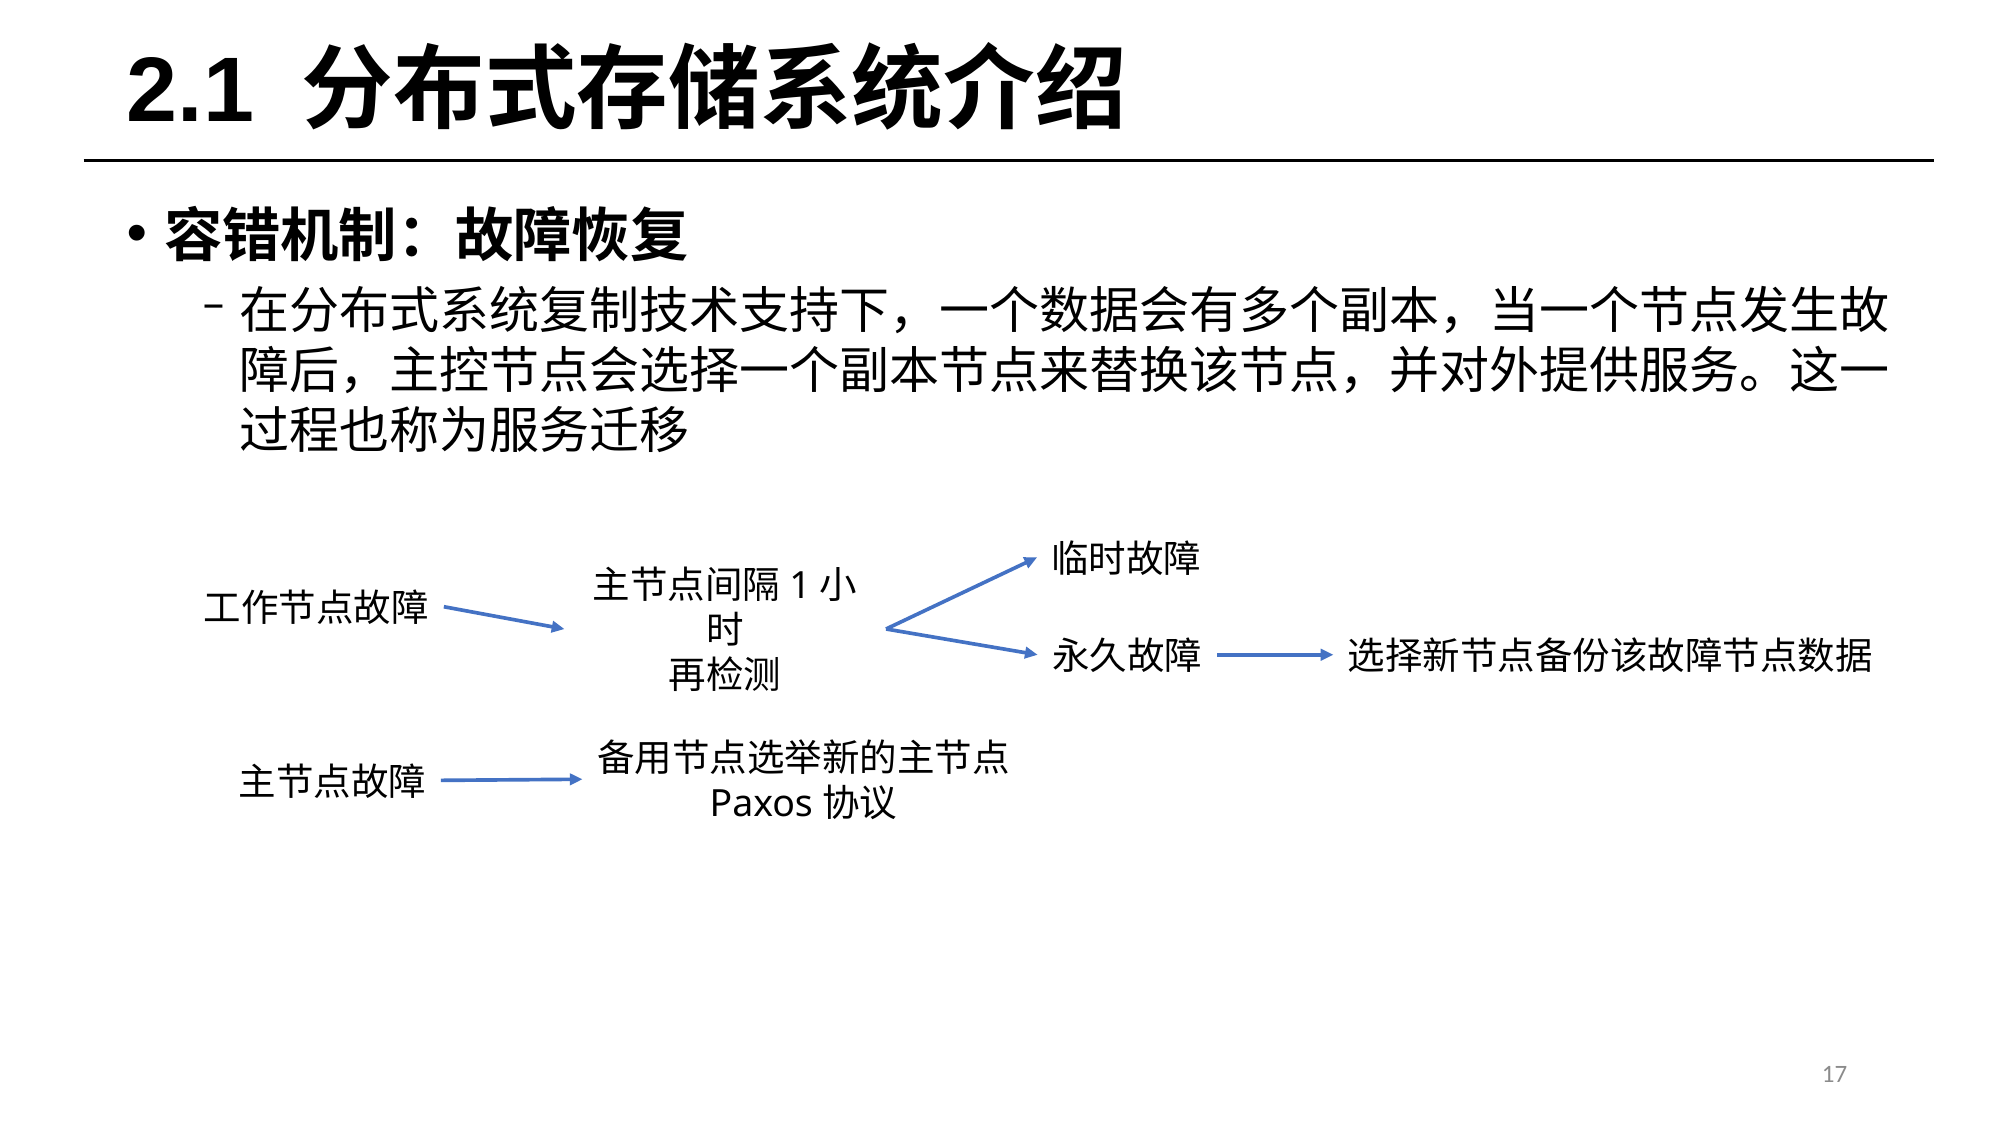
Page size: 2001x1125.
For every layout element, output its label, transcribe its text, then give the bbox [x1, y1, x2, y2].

title 2.1 分布式存储系统介绍 [111, 22, 1905, 161]
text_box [187, 527, 1895, 686]
list 容错机制：故障恢复 在分布式系统复制技术支持下，一个数据会有多个副本，当一个节点发生故障后，主控节点会选择一个副本节点来替换该节点，并对外提供服务。这一过程也称为服务迁移 [111, 190, 1905, 488]
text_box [222, 726, 1027, 833]
slide_number 17 [1412, 1042, 1863, 1103]
